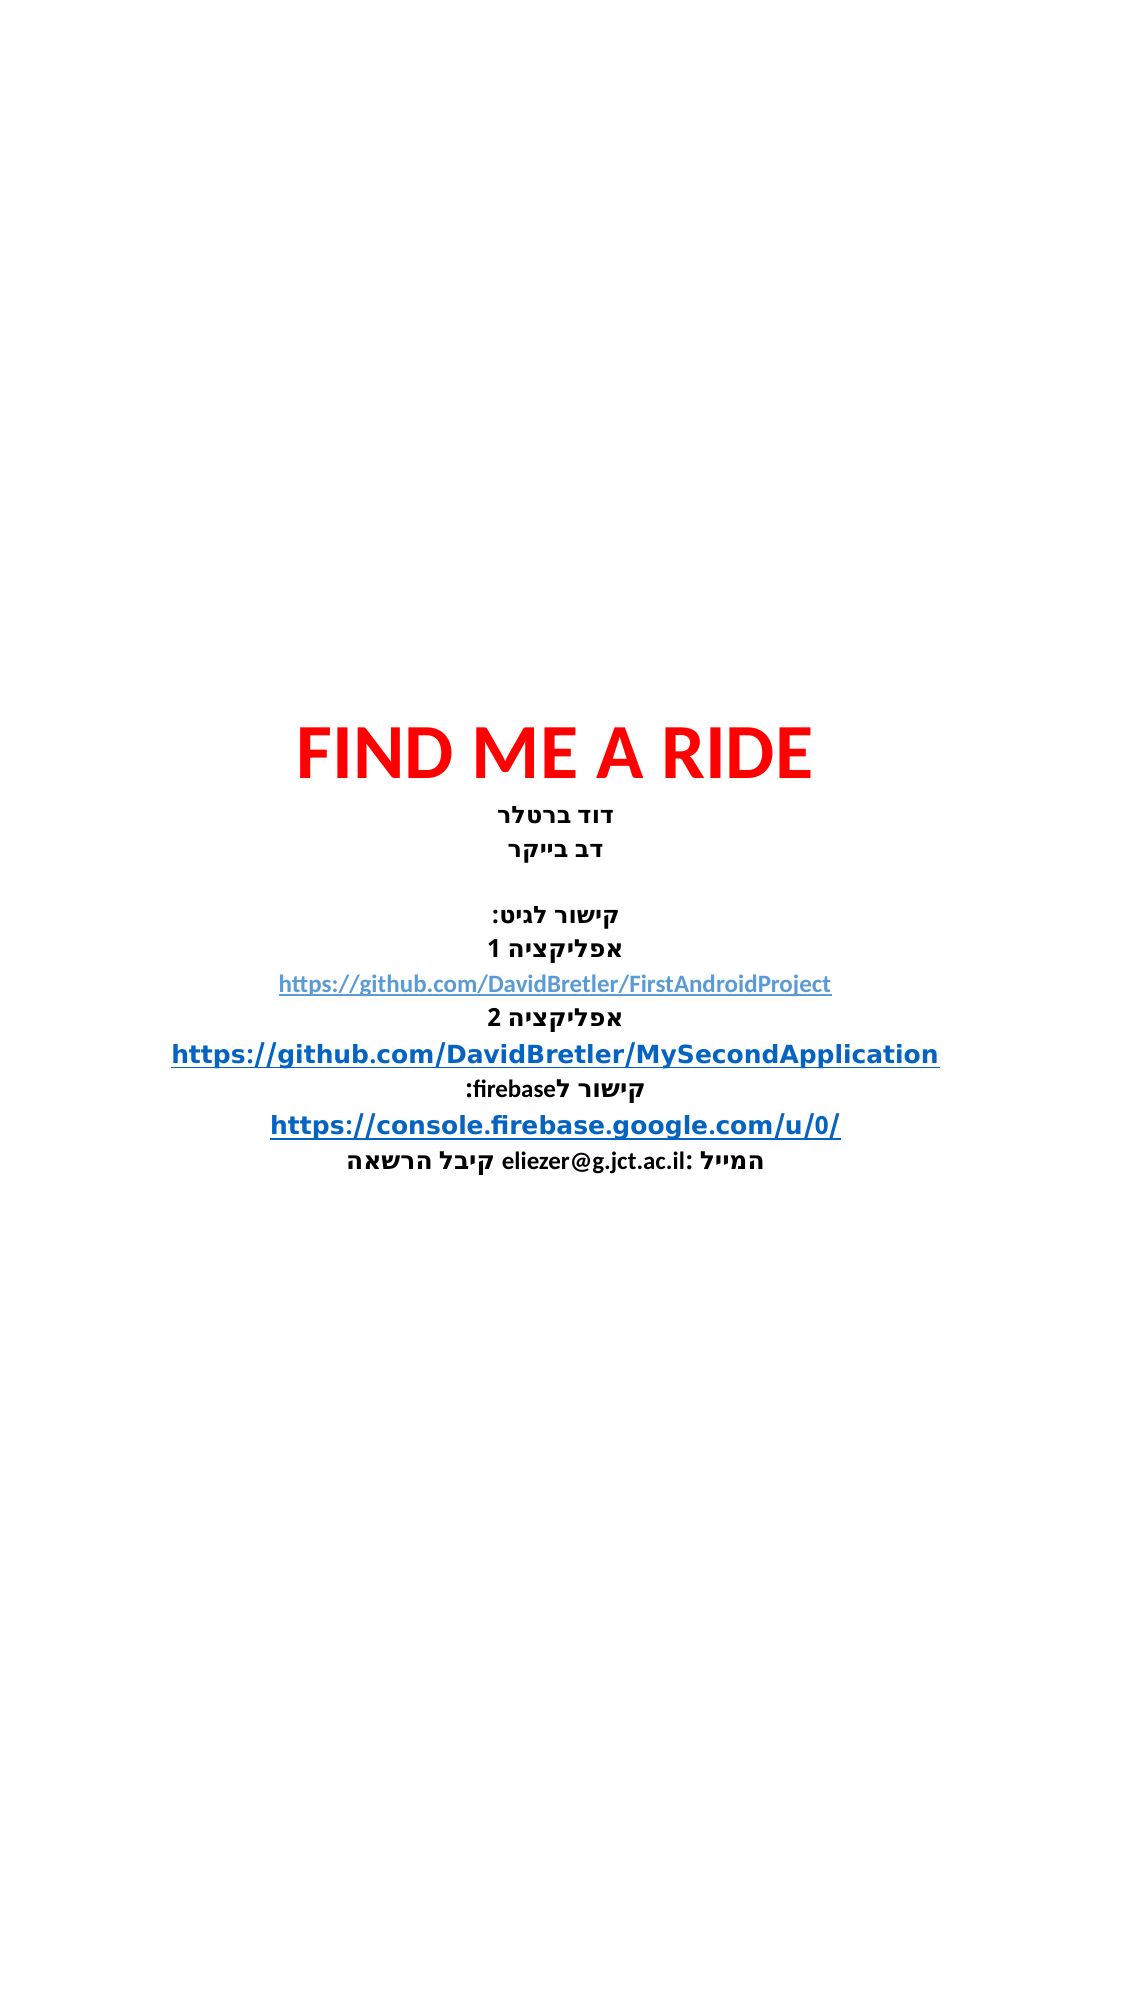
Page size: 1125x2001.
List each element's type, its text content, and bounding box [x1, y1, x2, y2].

subtitle FIND ME A RIDE דוד ברטלר דב בייקר קישור לגיט: אפליקציה 1 https://github.com/DavidBretler/FirstAndroidProject אפליקציה 2 https://github.com/DavidBretler/MySecondApplication קישור לfirebase: https://console.firebase.google.com/u/0/ המייל :eliezer@g.jct.ac.il קיבל הרשאה [30, 703, 1081, 1187]
